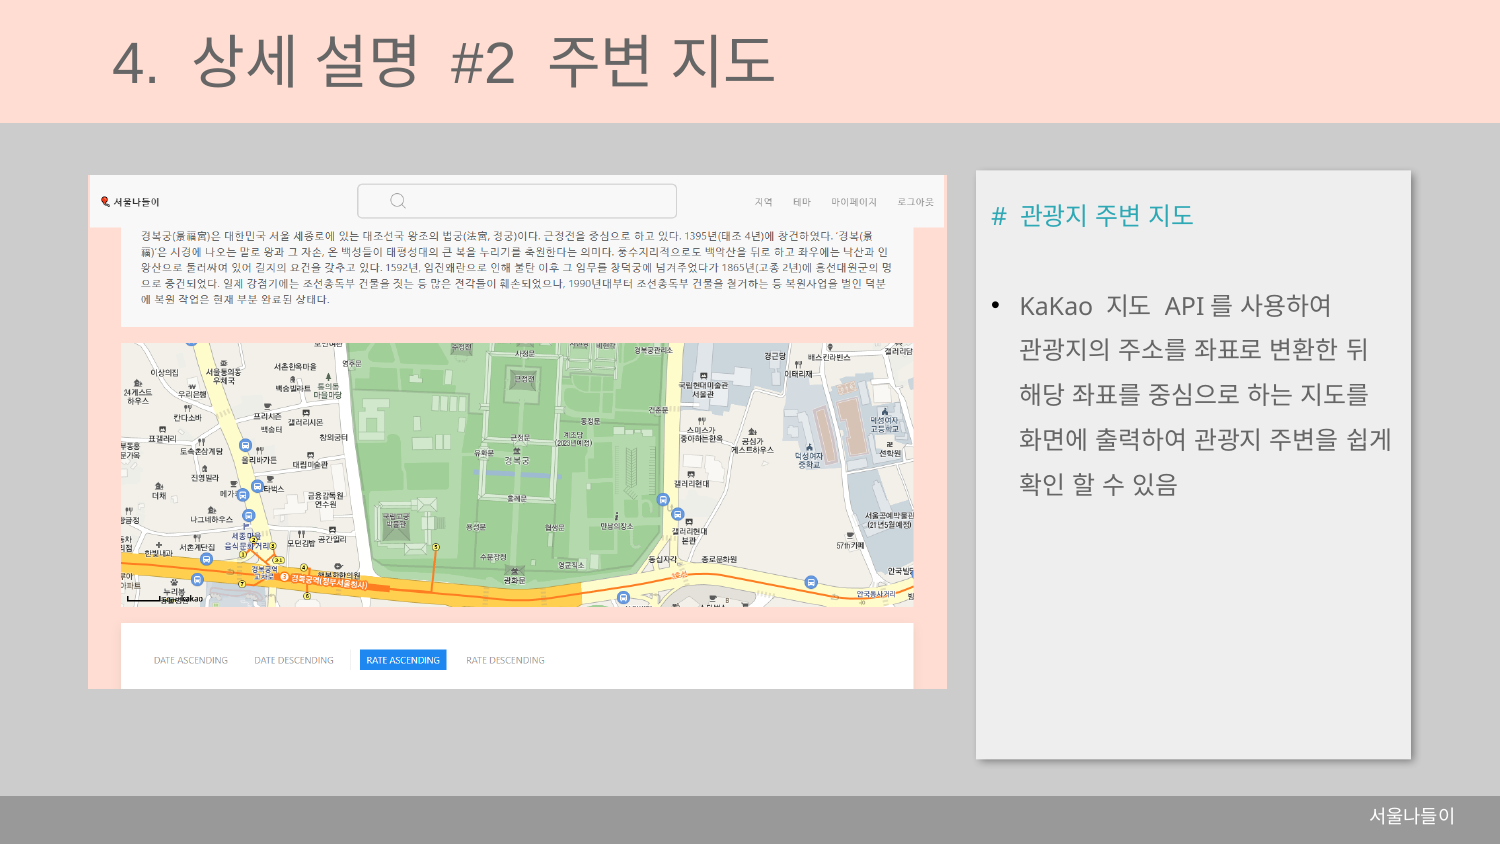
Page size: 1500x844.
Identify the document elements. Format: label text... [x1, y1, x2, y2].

text_box [0, 0, 1500, 123]
picture [88, 175, 947, 690]
text_box [0, 796, 1500, 844]
text_box # 관광지 주변 지도 KaKao 지도 API를 사용하여 관광지의 주소를 좌표로 변환한 뒤 해당 좌표를 중심으로 하는 지도를 화면에 출력하여 관광지 주변을 쉽게 확인 할 수 있음 [976, 170, 1411, 760]
text_box 서울나들이 [1354, 793, 1488, 839]
text_box 4. 상세 설명 #2 주변 지도 [89, 10, 828, 111]
